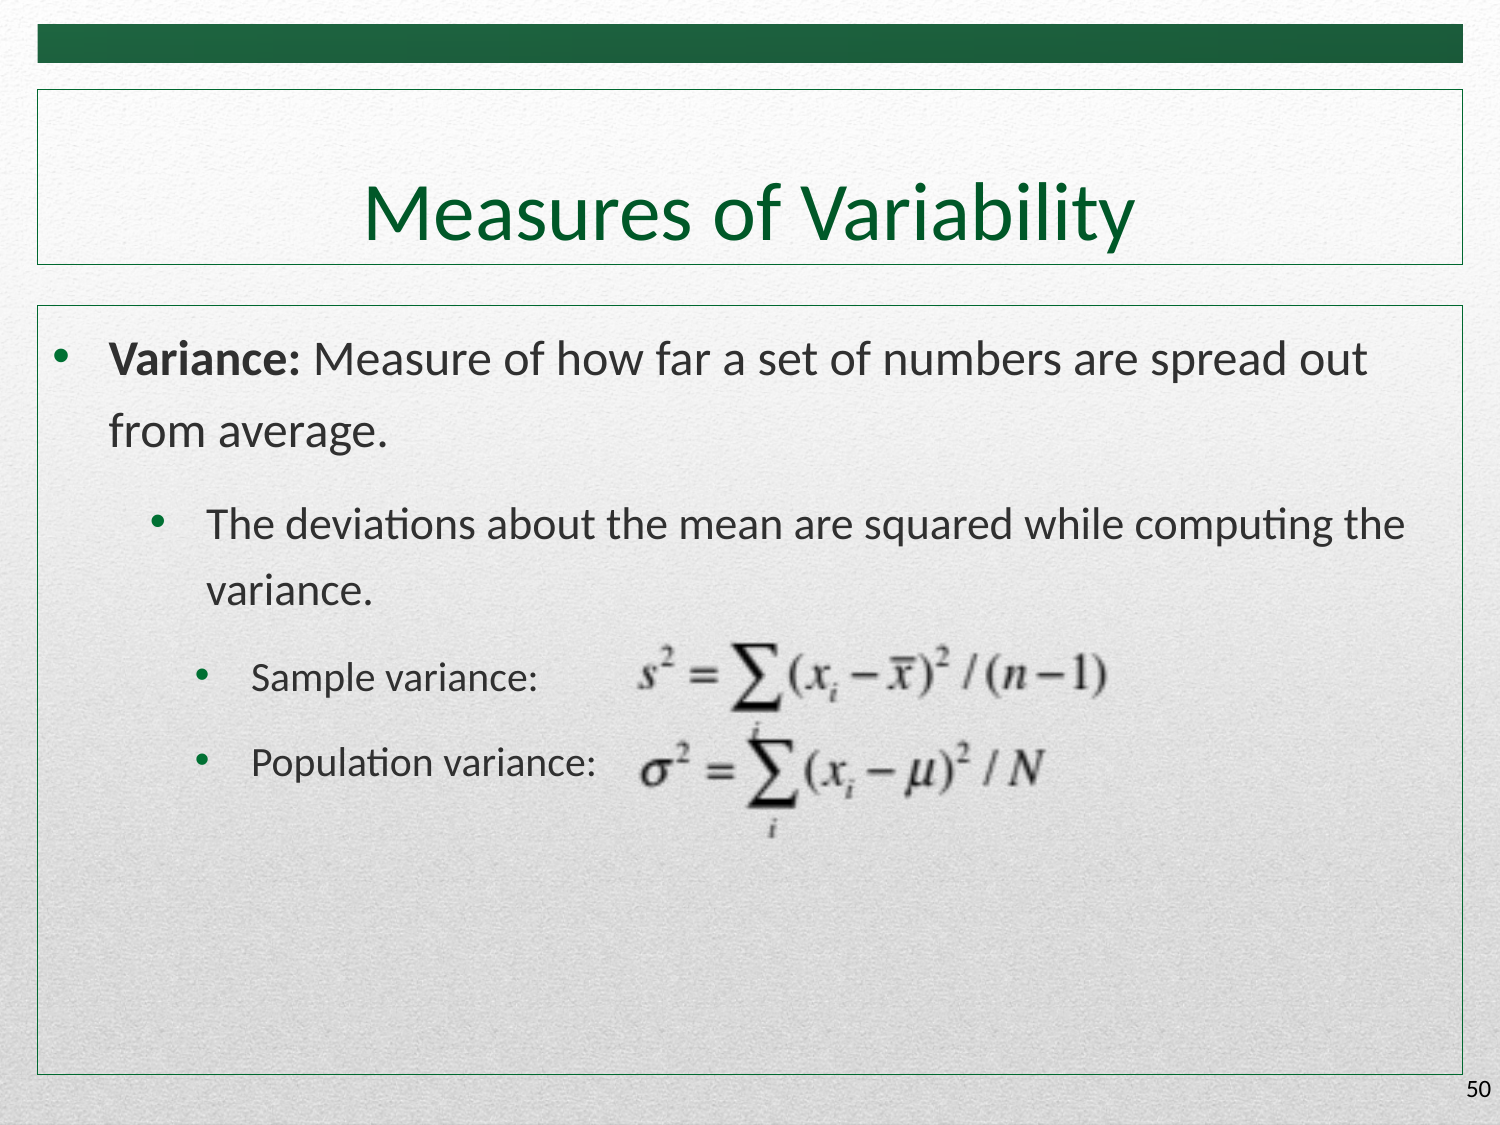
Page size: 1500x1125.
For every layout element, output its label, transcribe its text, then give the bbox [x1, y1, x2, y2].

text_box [631, 634, 1113, 747]
slide_number 50 [1381, 1065, 1500, 1125]
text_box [633, 730, 1054, 844]
list Variance: Measure of how far a set of numbers are spread out from average. The deviations about the mean are squared while computing the variance. Sample variance: Population variance: [37, 305, 1463, 1075]
picture [37, 24, 1463, 63]
title Measures of Variability [37, 89, 1463, 265]
